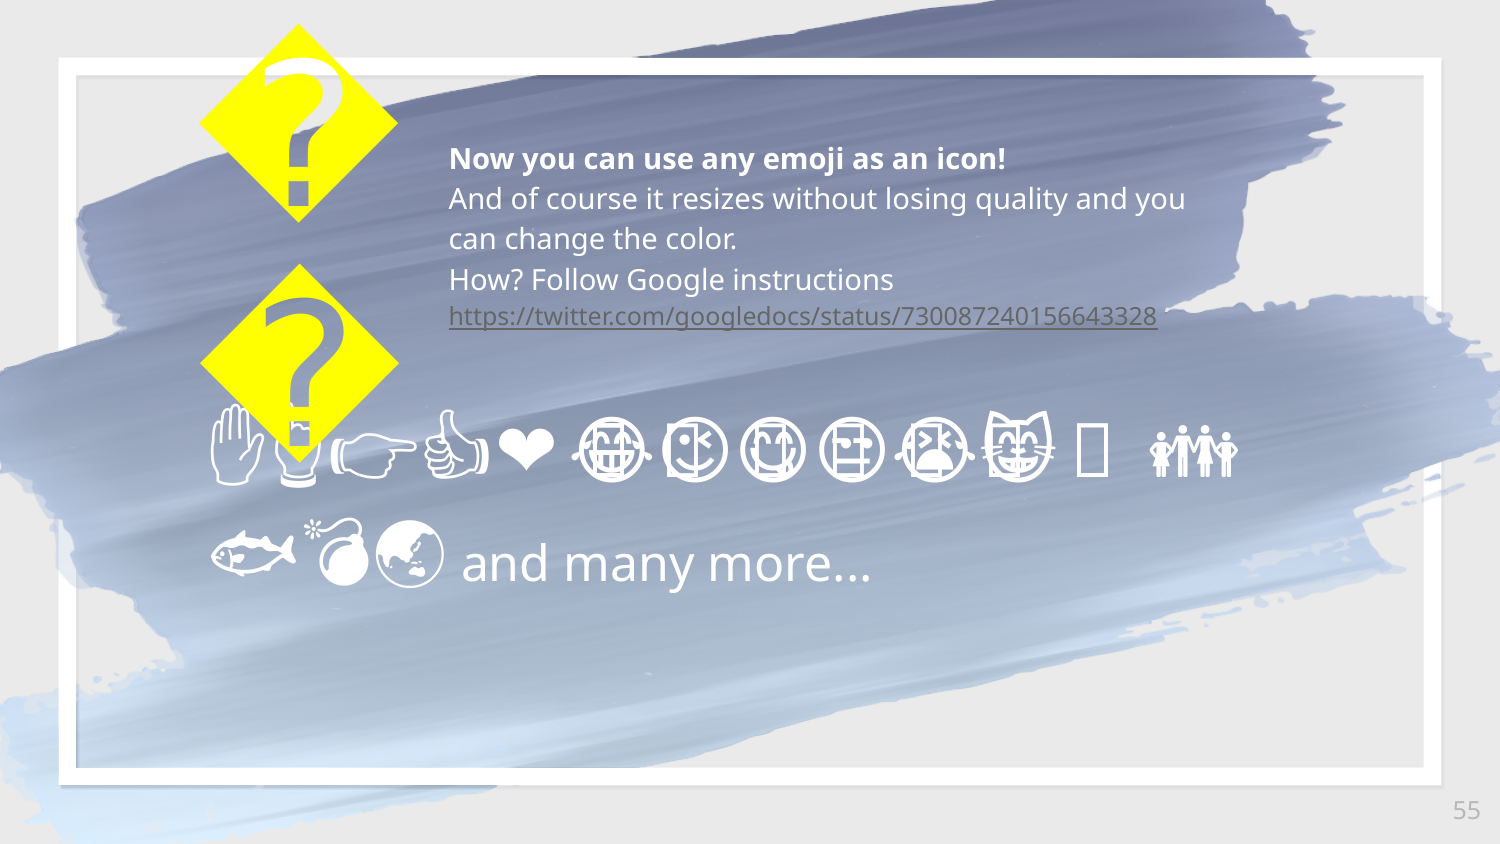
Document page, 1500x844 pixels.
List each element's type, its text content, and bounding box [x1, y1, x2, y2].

text_box ✋👆👉👍👤👦👧👨👩👪💃🏃💑❤😂😉😋😒😭👶😸🐟🍒🍔💣📌📖🔨🎃🎈🎨🏈🏰🌏🔌🔑 and many more... [207, 389, 1283, 812]
slide_number 55 [1391, 779, 1482, 844]
list Now you can use any emoji as an icon! And of course it resizes without losing quality and you can change the color. How? Follow Google instructions https://twitter.com/googledocs/status/730087240156643328 [448, 140, 1232, 330]
picture [0, 0, 1500, 844]
text_box 😉 [181, 140, 418, 353]
